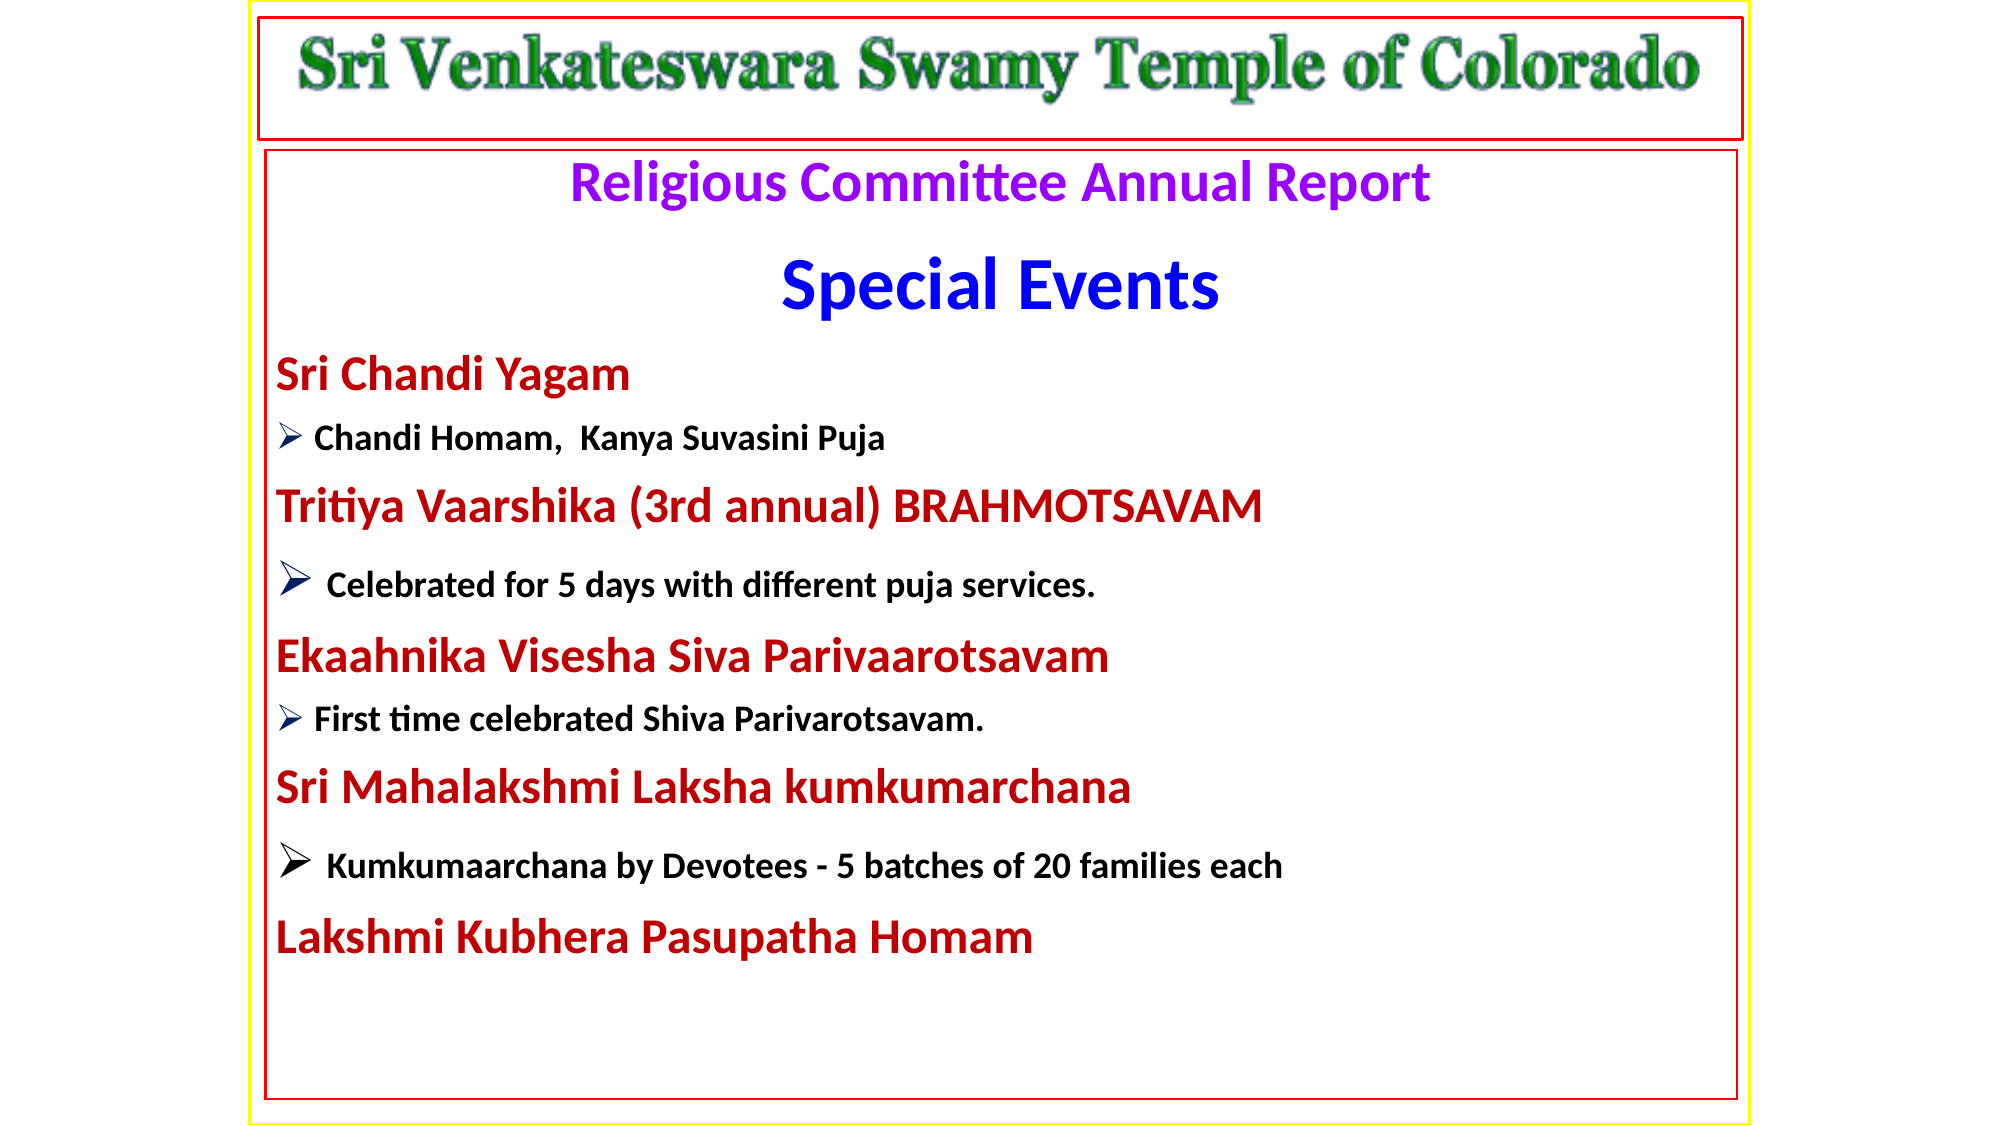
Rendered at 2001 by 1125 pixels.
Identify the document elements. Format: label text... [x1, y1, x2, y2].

text_box [249, 0, 1750, 1125]
picture [260, 18, 1741, 139]
table_header Religious Committee Annual Report Special Events Sri Chandi Yagam Chandi Homam, Kanya Suvasini Puja Tritiya Vaarshika (3rd annual) BRAHMOTSAVAM Celebrated for 5 days with different puja services. Ekaahnika Visesha Siva Parivaarotsavam First time celebrated Shiva Parivarotsavam. Sri Mahalakshmi Laksha kumkumarchana Kumkumaarchana by Devotees - 5 batches of 20 families each Lakshmi Kubhera Pasupatha Homam [267, 151, 1736, 1098]
